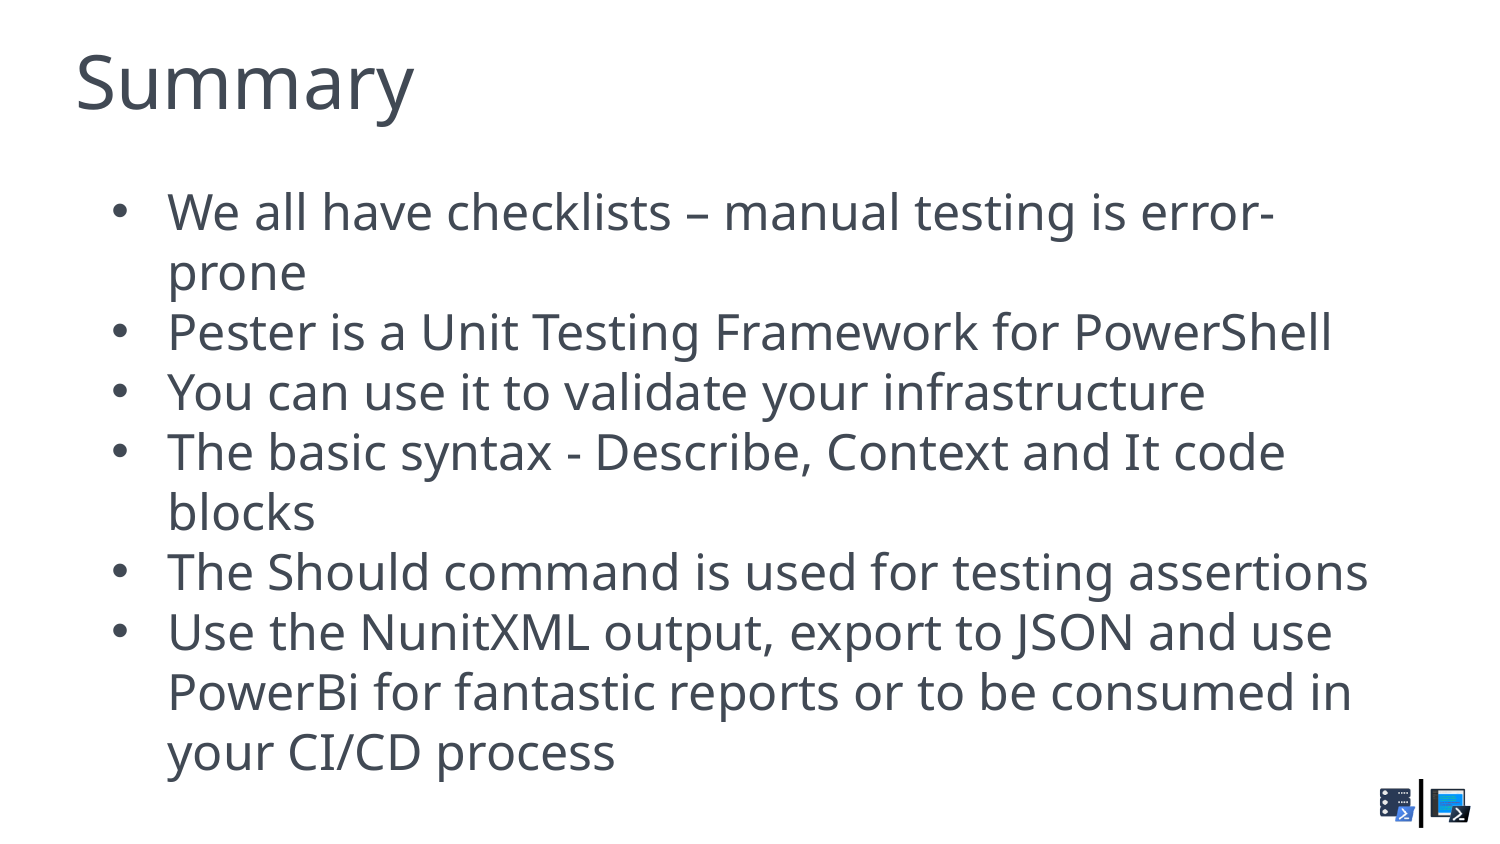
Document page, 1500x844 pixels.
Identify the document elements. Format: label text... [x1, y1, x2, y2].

text_box We all have checklists – manual testing is error-prone Pester is a Unit Testing Framework for PowerShell You can use it to validate your infrastructure The basic syntax - Describe, Context and It code blocks The Should command is used for testing assertions Use the NunitXML output, export to JSON and use PowerBi for fantastic reports or to be consumed in your CI/CD process [96, 173, 1421, 788]
text_box Summary [60, 44, 1411, 145]
picture [1379, 779, 1471, 828]
